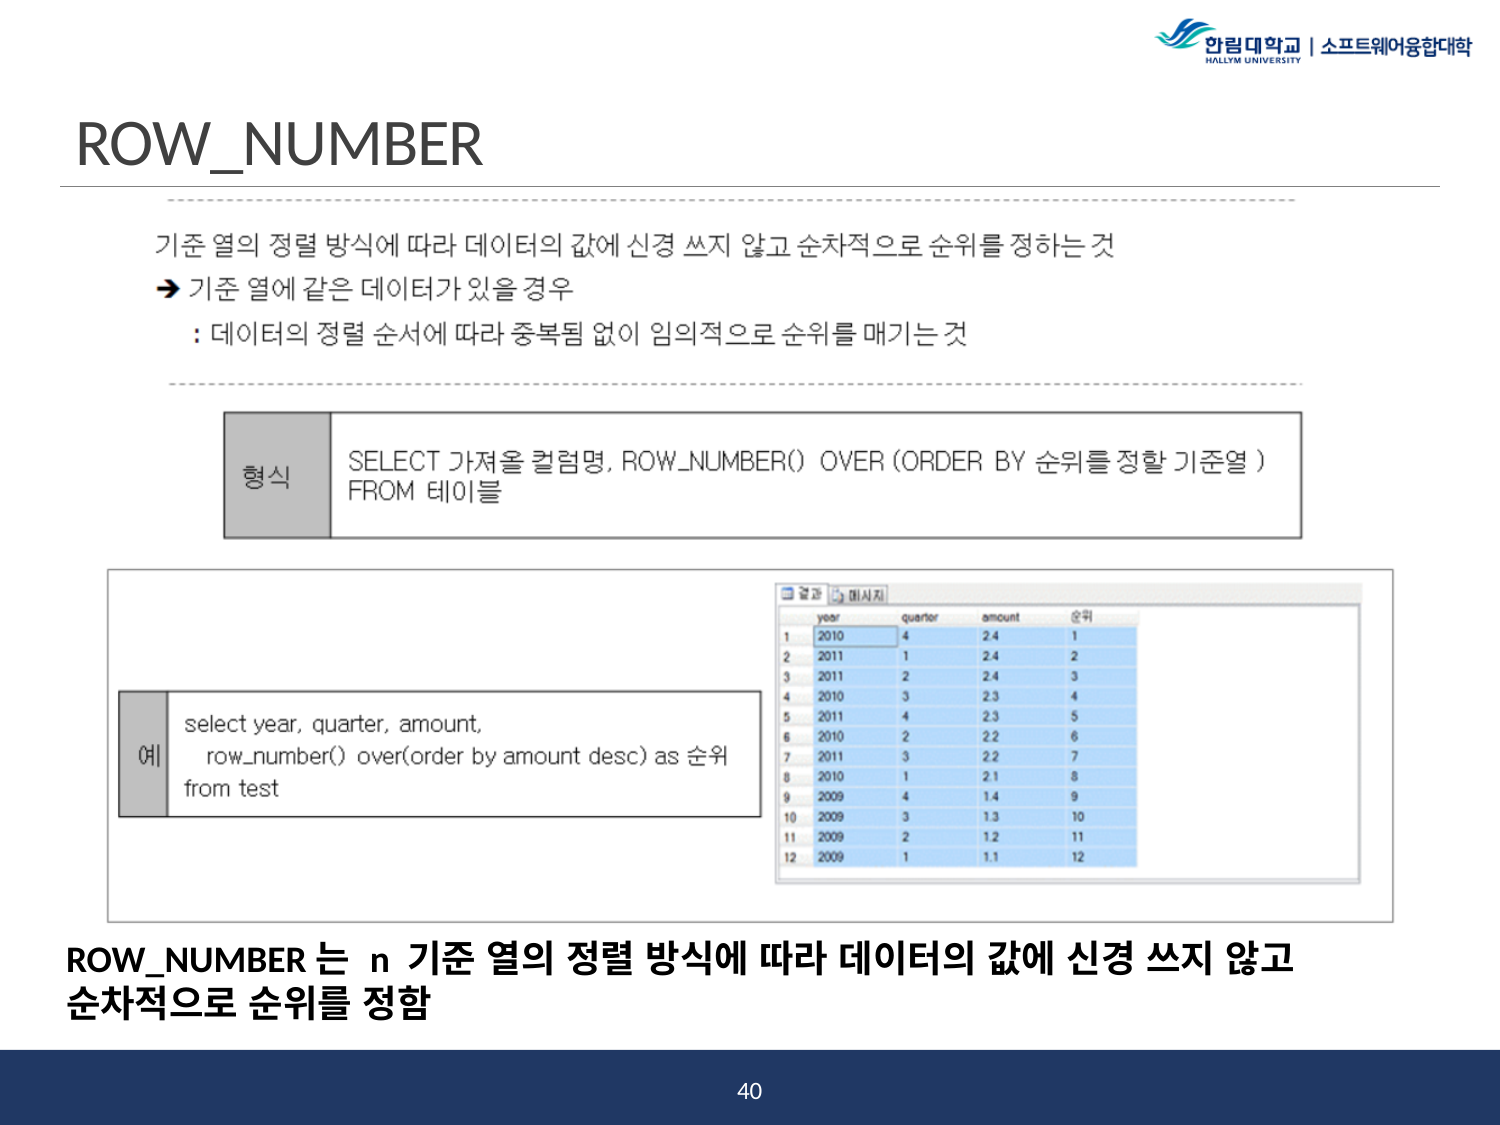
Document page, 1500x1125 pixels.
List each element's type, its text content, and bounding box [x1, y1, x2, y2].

slide_number 39 [669, 1059, 831, 1120]
text_box ROW_NUMBER는 n 기준 열의 정렬 방식에 따라 데이터의 값에 신경 쓰지 않고 순차적으로 순위를 정함 [51, 928, 1449, 1033]
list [99, 197, 1401, 933]
picture [1148, 7, 1483, 76]
title ROW_NUMBER [60, 62, 1440, 187]
